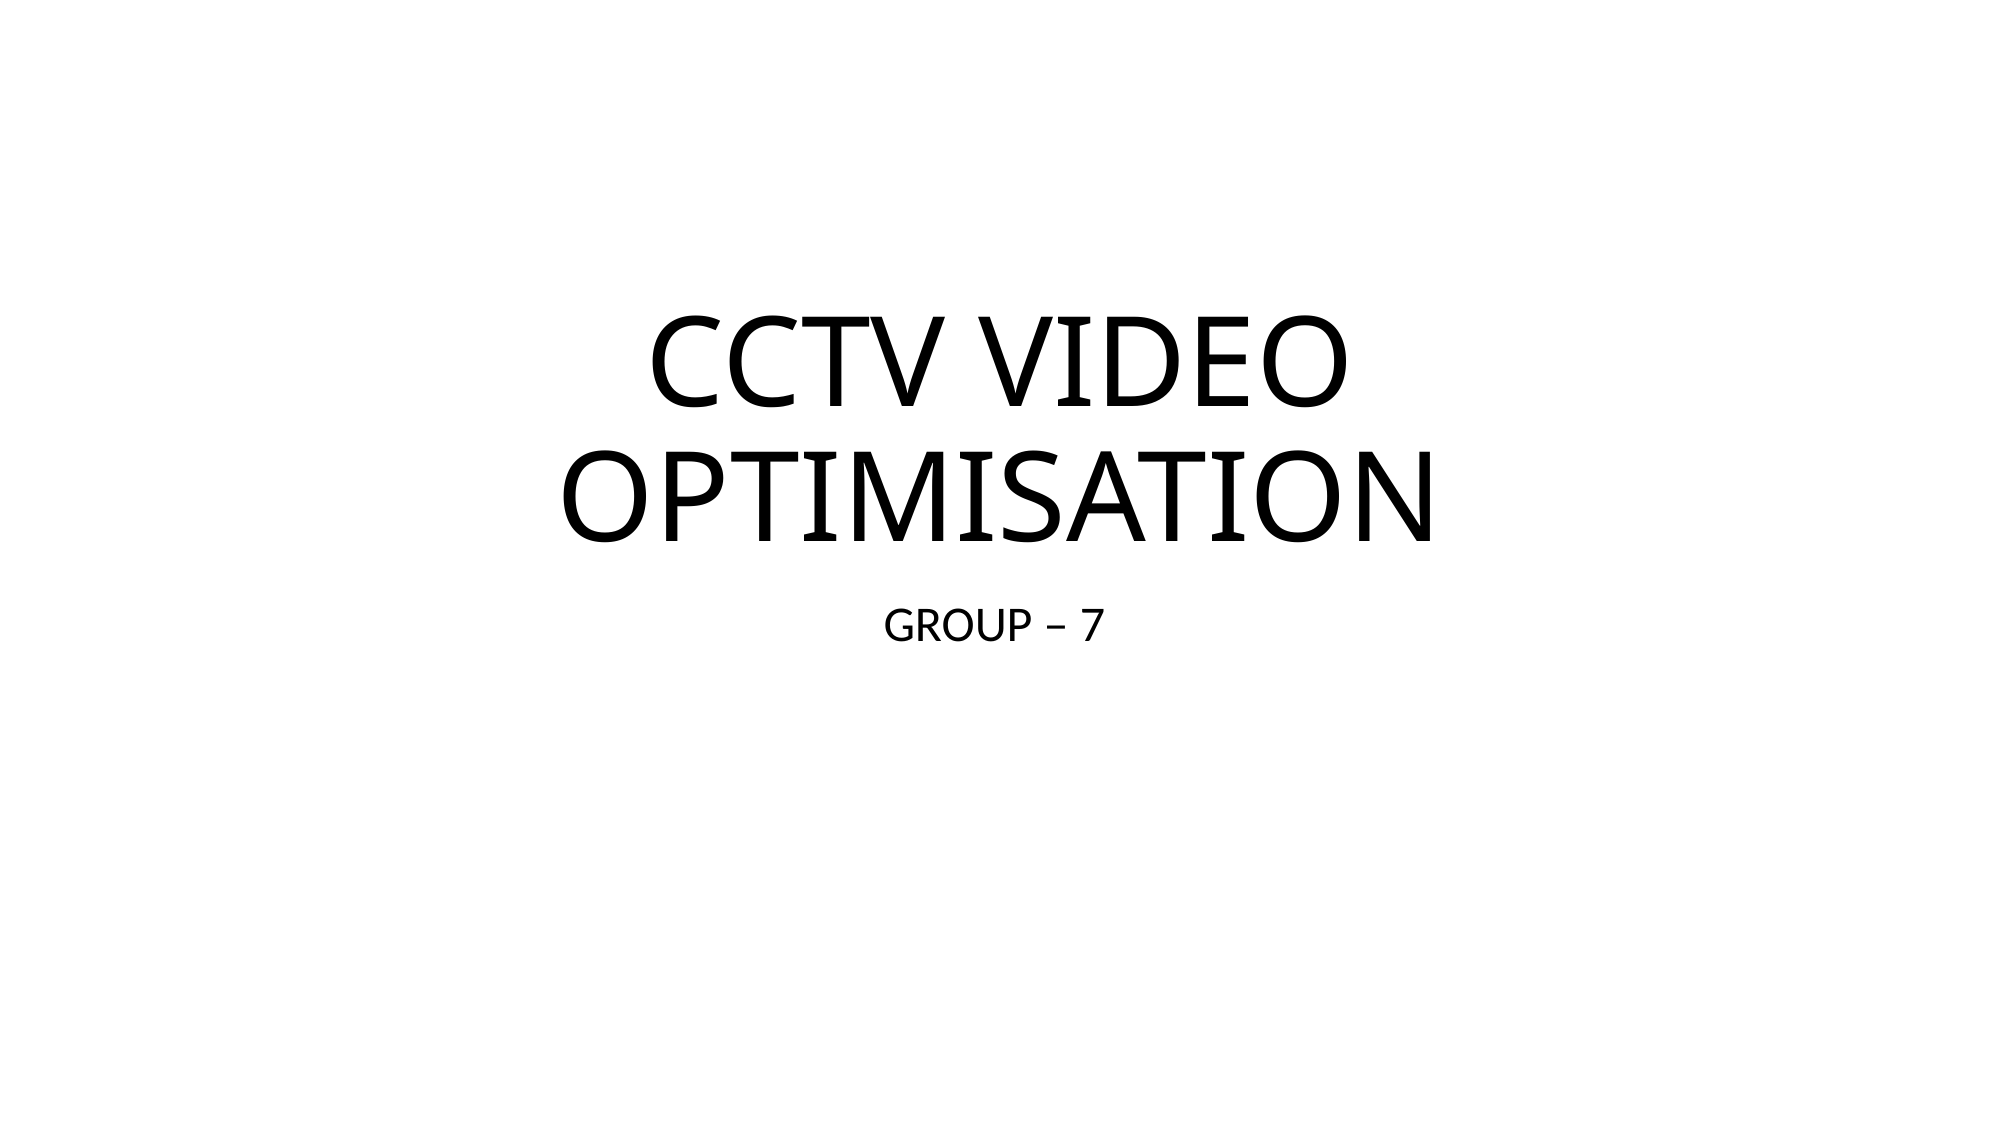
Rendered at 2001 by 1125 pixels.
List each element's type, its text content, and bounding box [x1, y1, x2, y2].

subtitle GROUP – 7 [249, 590, 1750, 863]
title CCTV VIDEO OPTIMISATION [249, 184, 1750, 576]
